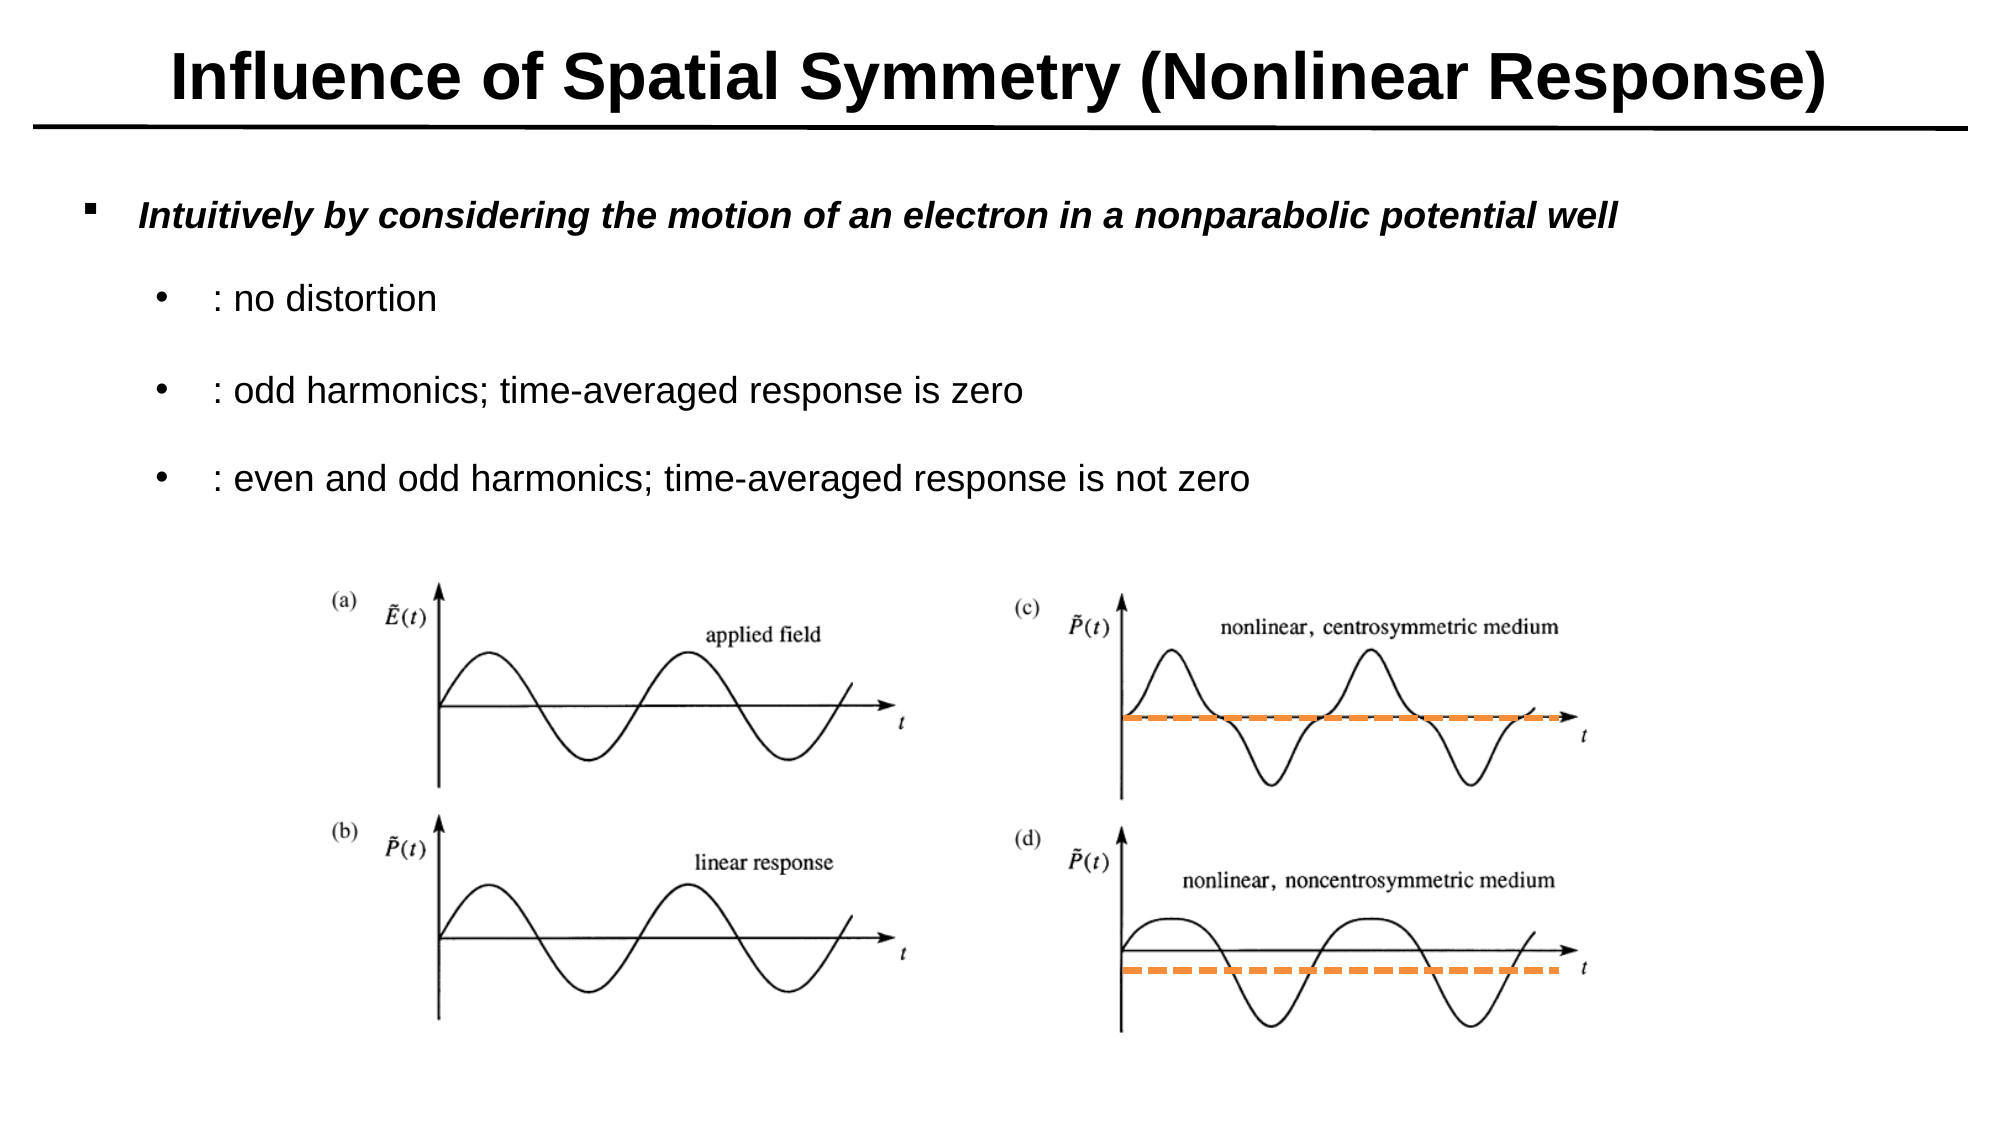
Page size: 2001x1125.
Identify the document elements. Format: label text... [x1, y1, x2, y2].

picture [999, 575, 1615, 1055]
picture [316, 575, 932, 1034]
title Influence of Spatial Symmetry (Nonlinear Response) [0, 24, 2000, 131]
text_box Intuitively by considering the motion of an electron in a nonparabolic potential well [67, 183, 1942, 244]
